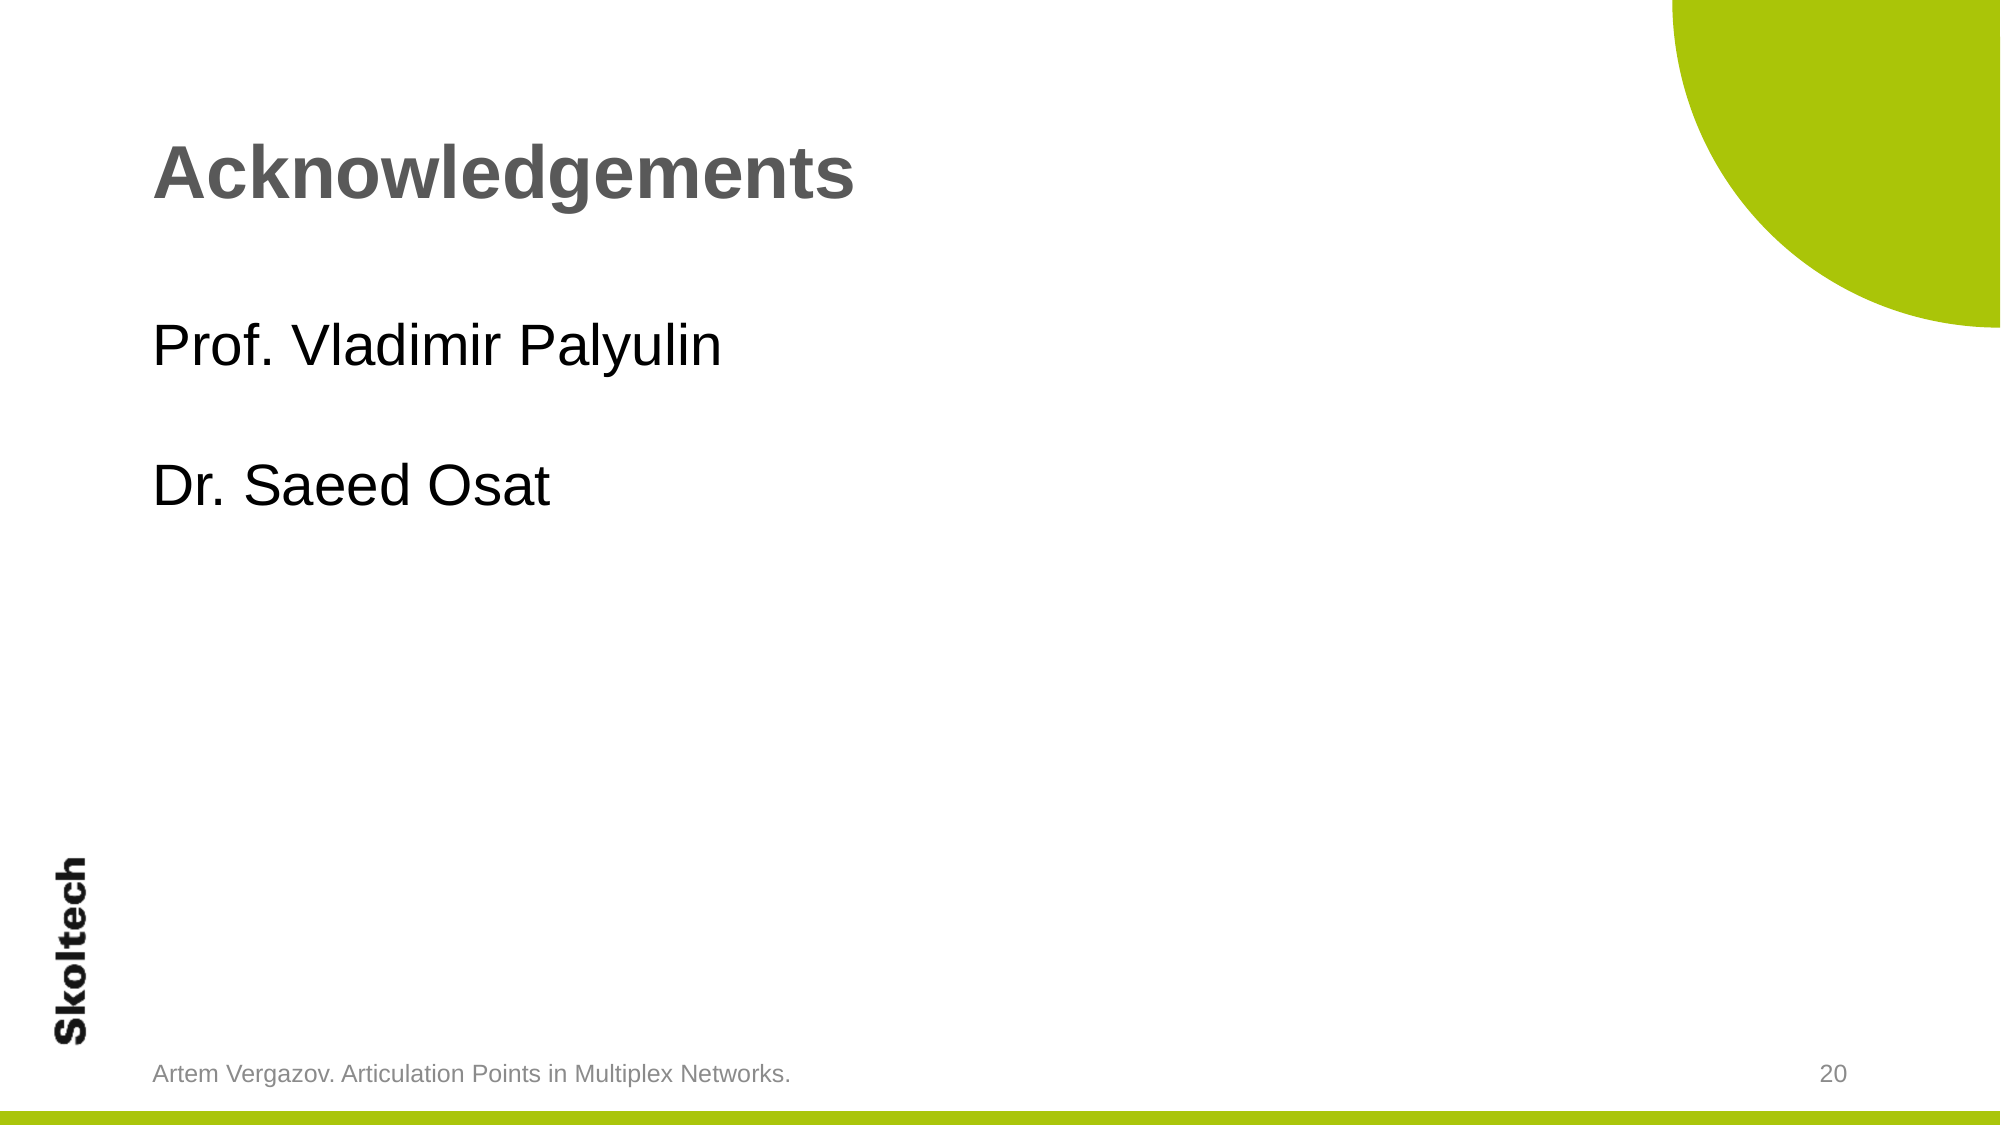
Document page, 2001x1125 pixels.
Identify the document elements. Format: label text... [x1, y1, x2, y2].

list Prof. Vladimir Palyulin Dr. Saeed Osat [137, 299, 1863, 1014]
slide_number 20 [1412, 1042, 1863, 1103]
title Acknowledgements [137, 59, 1863, 278]
footer Artem Vergazov. Articulation Points in Multiplex Networks. [137, 1042, 1338, 1103]
picture [54, 853, 86, 1050]
